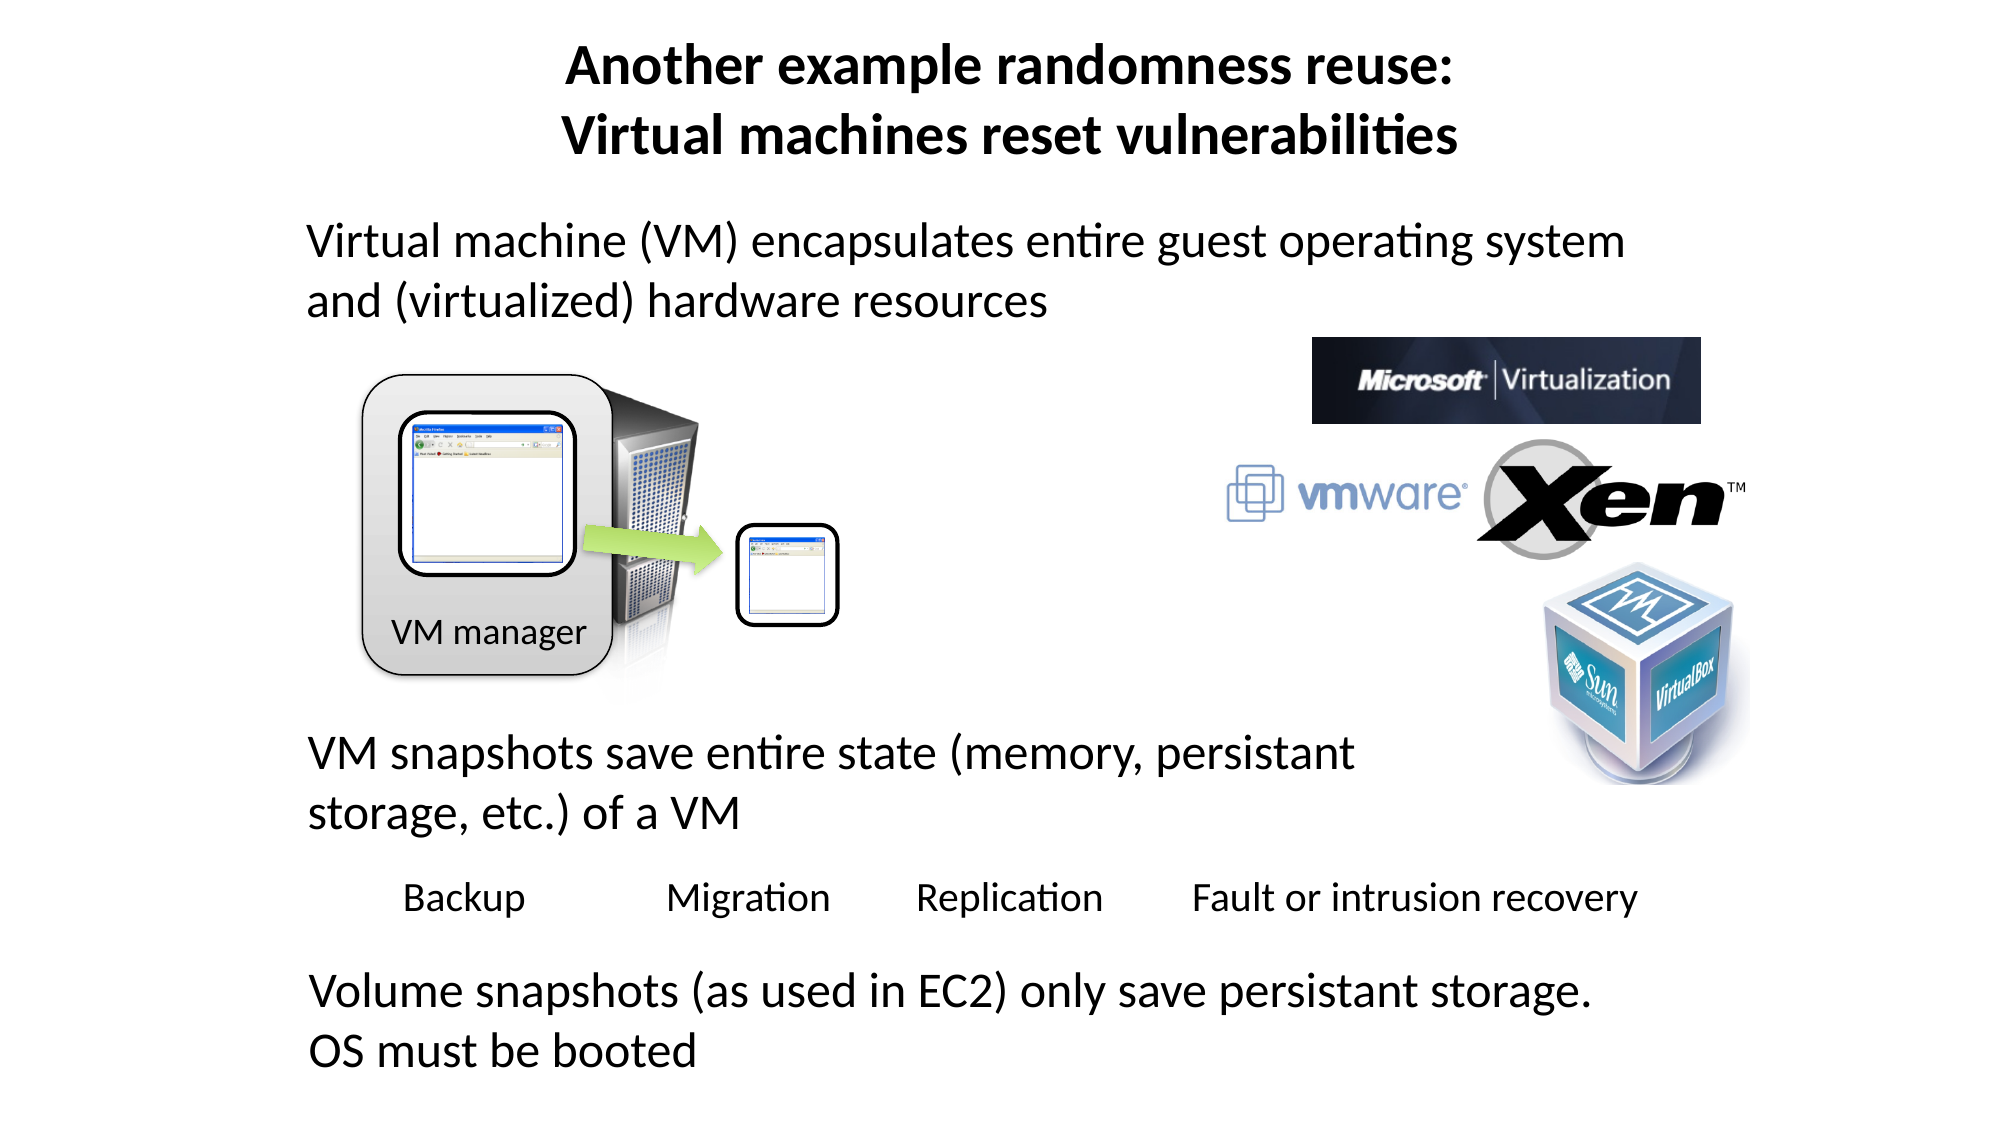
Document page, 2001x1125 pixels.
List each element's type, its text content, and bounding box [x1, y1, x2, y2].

text_box VM snapshots save entire state (memory, persistant storage, etc.) of a VM [292, 712, 1383, 848]
text_box Migration [651, 862, 847, 928]
text_box Virtual machine (VM) encapsulates entire guest operating system and (virtualized) hardware resources [291, 199, 1653, 335]
text_box [397, 410, 532, 578]
text_box [703, 528, 723, 569]
text_box VM manager [376, 599, 532, 660]
picture [412, 387, 699, 706]
text_box Another example randomness reuse: Virtual machines reset vulnerabilities [546, 18, 1474, 174]
text_box Fault or intrusion recovery [1177, 862, 1654, 928]
text_box [361, 374, 599, 676]
picture [1527, 562, 1751, 785]
picture [1199, 337, 1751, 574]
text_box Replication [901, 862, 1119, 928]
text_box Backup [388, 862, 541, 928]
text_box Volume snapshots (as used in EC2) only save persistant storage. OS must be booted [293, 949, 1620, 1085]
text_box [735, 522, 840, 628]
picture [749, 537, 826, 614]
